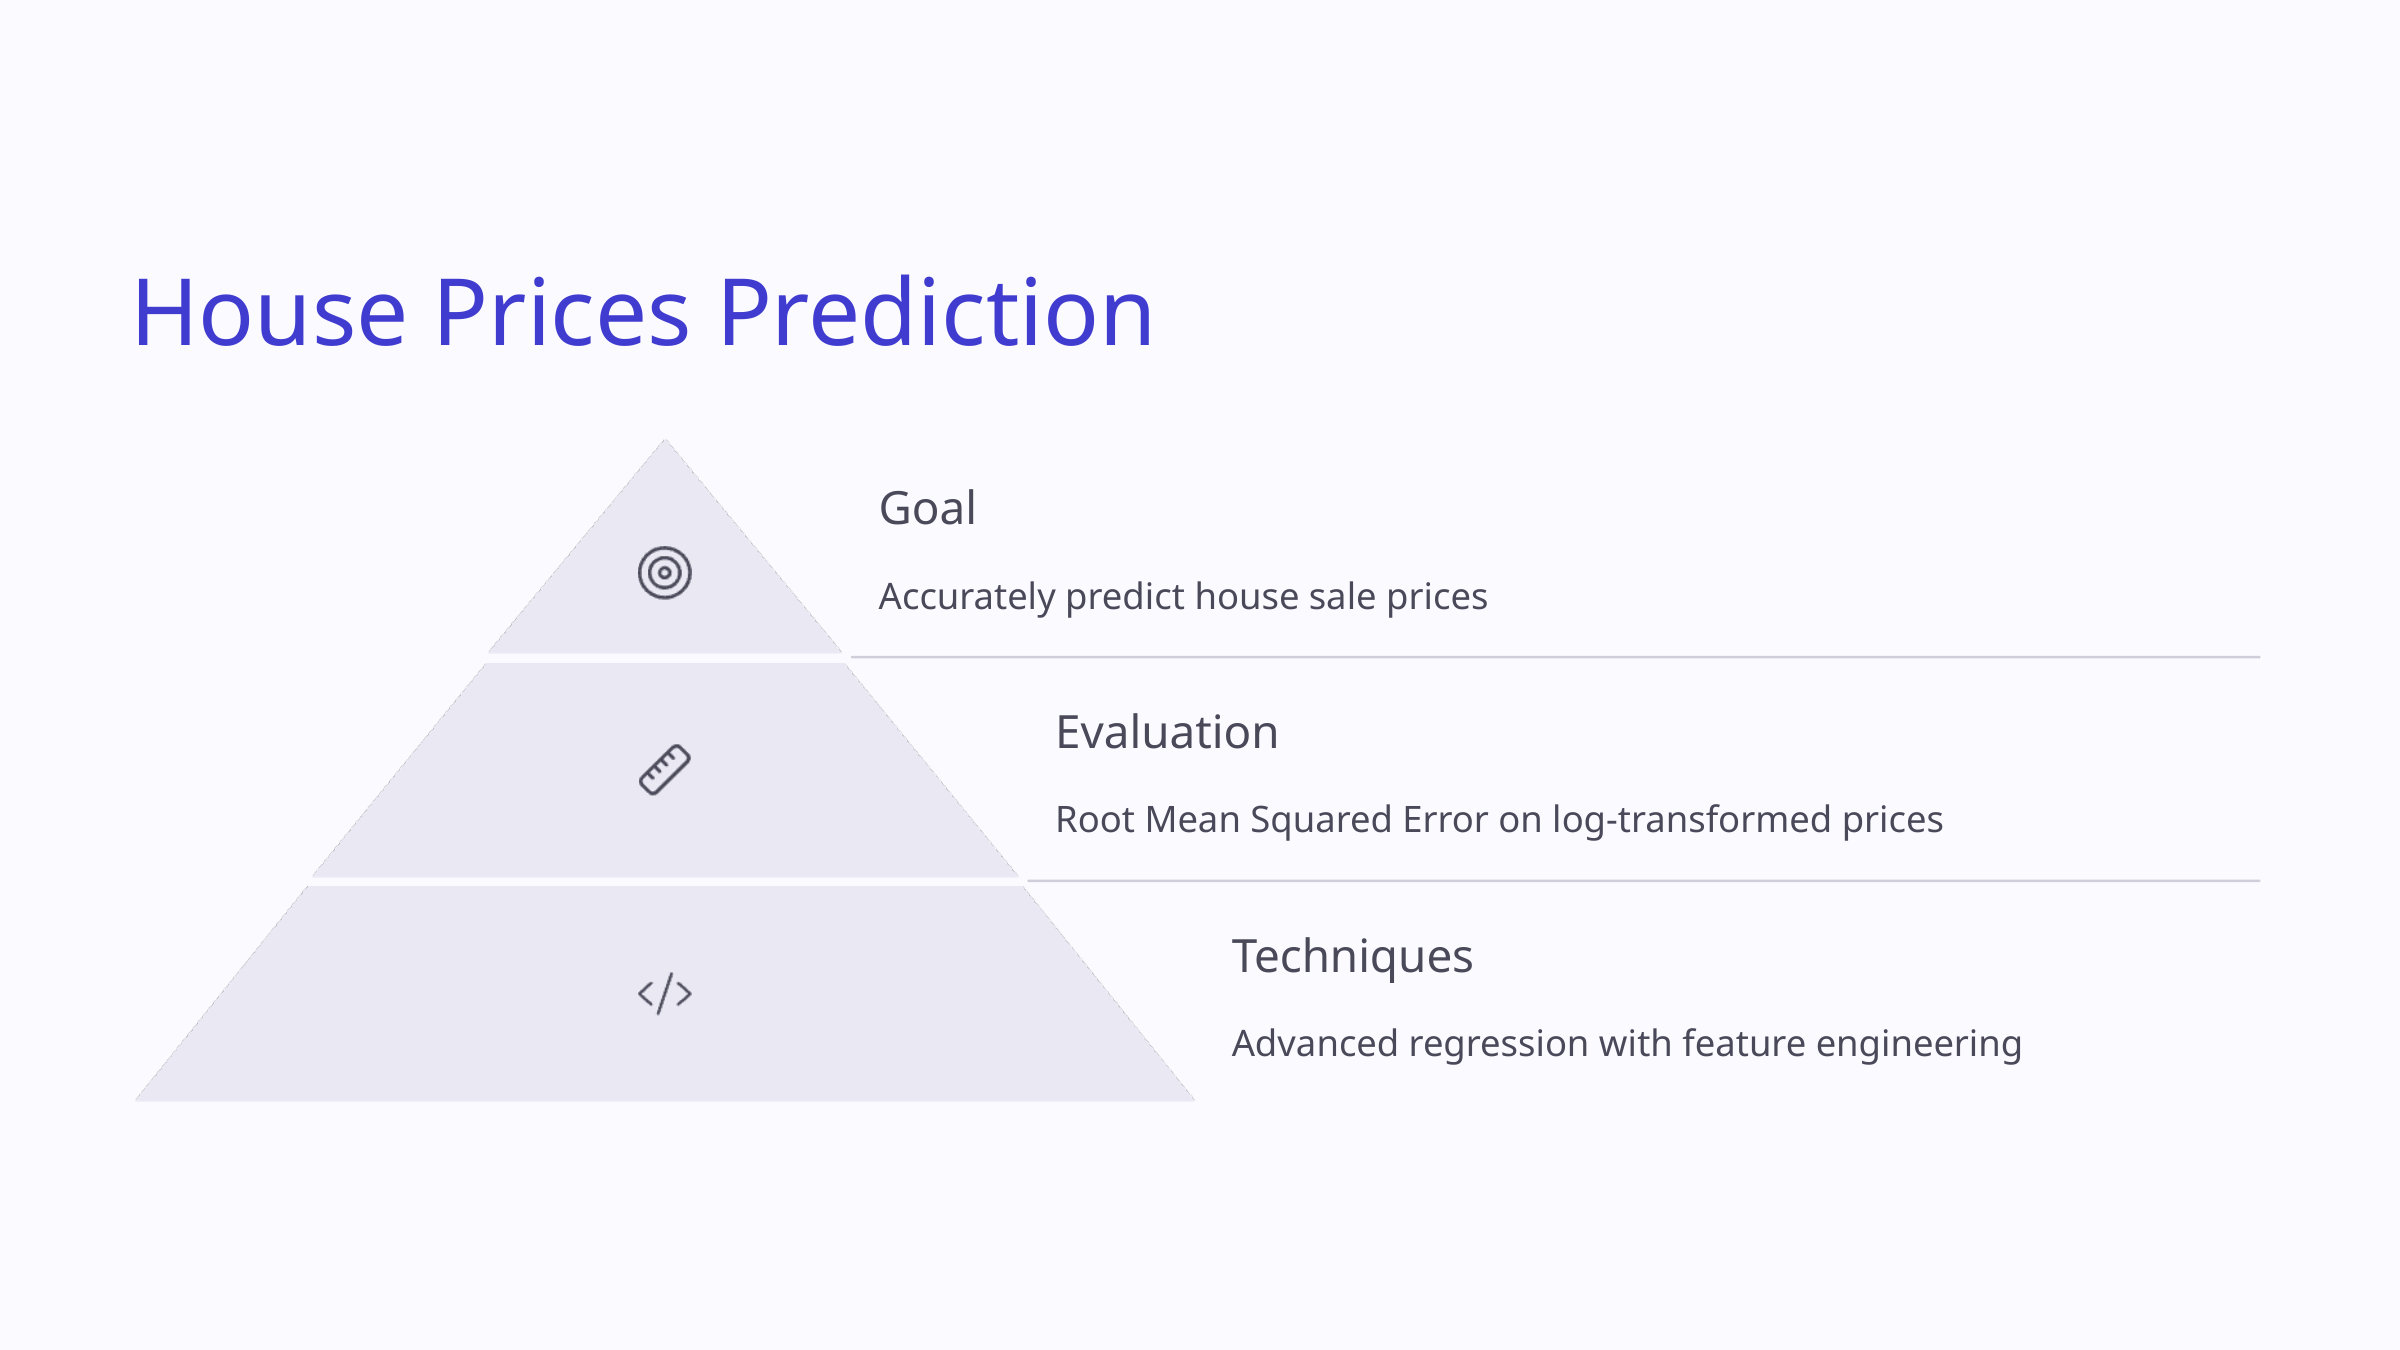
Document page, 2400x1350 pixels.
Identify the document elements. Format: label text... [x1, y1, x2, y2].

text_box [1027, 879, 2261, 883]
picture [488, 439, 842, 654]
text_box House Prices Prediction [130, 248, 1268, 365]
picture [135, 886, 1195, 1102]
text_box Accurately predict house sale prices [878, 557, 1499, 617]
text_box Root Mean Squared Error on log-transformed prices [1055, 780, 1957, 841]
text_box Evaluation [1055, 700, 1521, 759]
text_box Goal [878, 476, 1344, 535]
text_box Techniques [1231, 923, 1697, 983]
text_box [850, 655, 2261, 659]
picture [311, 663, 1019, 878]
text_box Advanced regression with feature engineering [1231, 1004, 2029, 1064]
